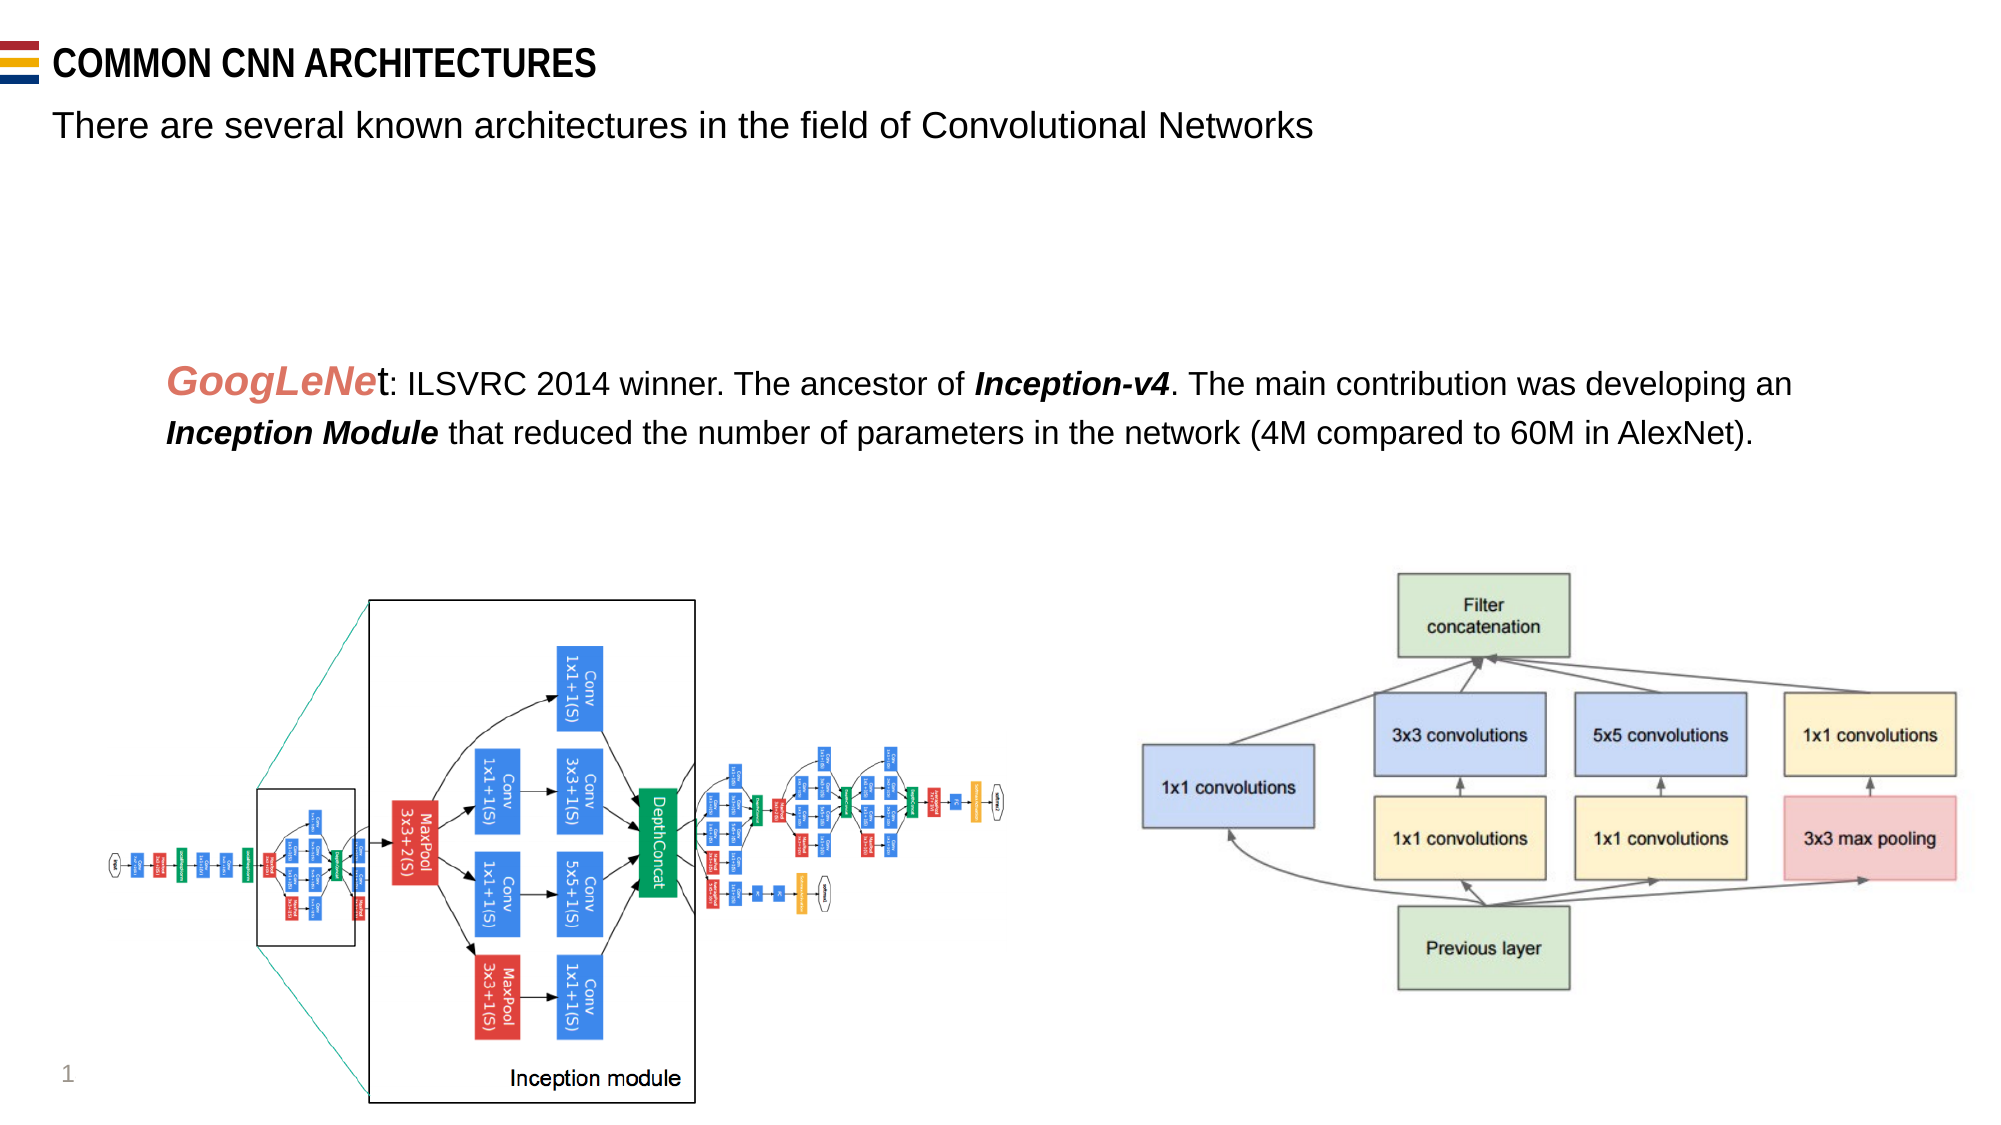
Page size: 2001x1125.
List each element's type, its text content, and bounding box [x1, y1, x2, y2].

slide_number 18 [32, 1042, 76, 1103]
picture [1117, 544, 2000, 1012]
text_box There are several known architectures in the field of Convolutional Networks [37, 93, 1822, 154]
title Common CNN architectures [37, 34, 1963, 94]
picture [76, 597, 1008, 1106]
text_box GoogLeNet: ILSVRC 2014 winner. The ancestor of Inception-v4. The main contribution was developing an Inception Module that reduced the number of parameters in the network (4M compared to 60M in AlexNet). [157, 334, 1817, 460]
